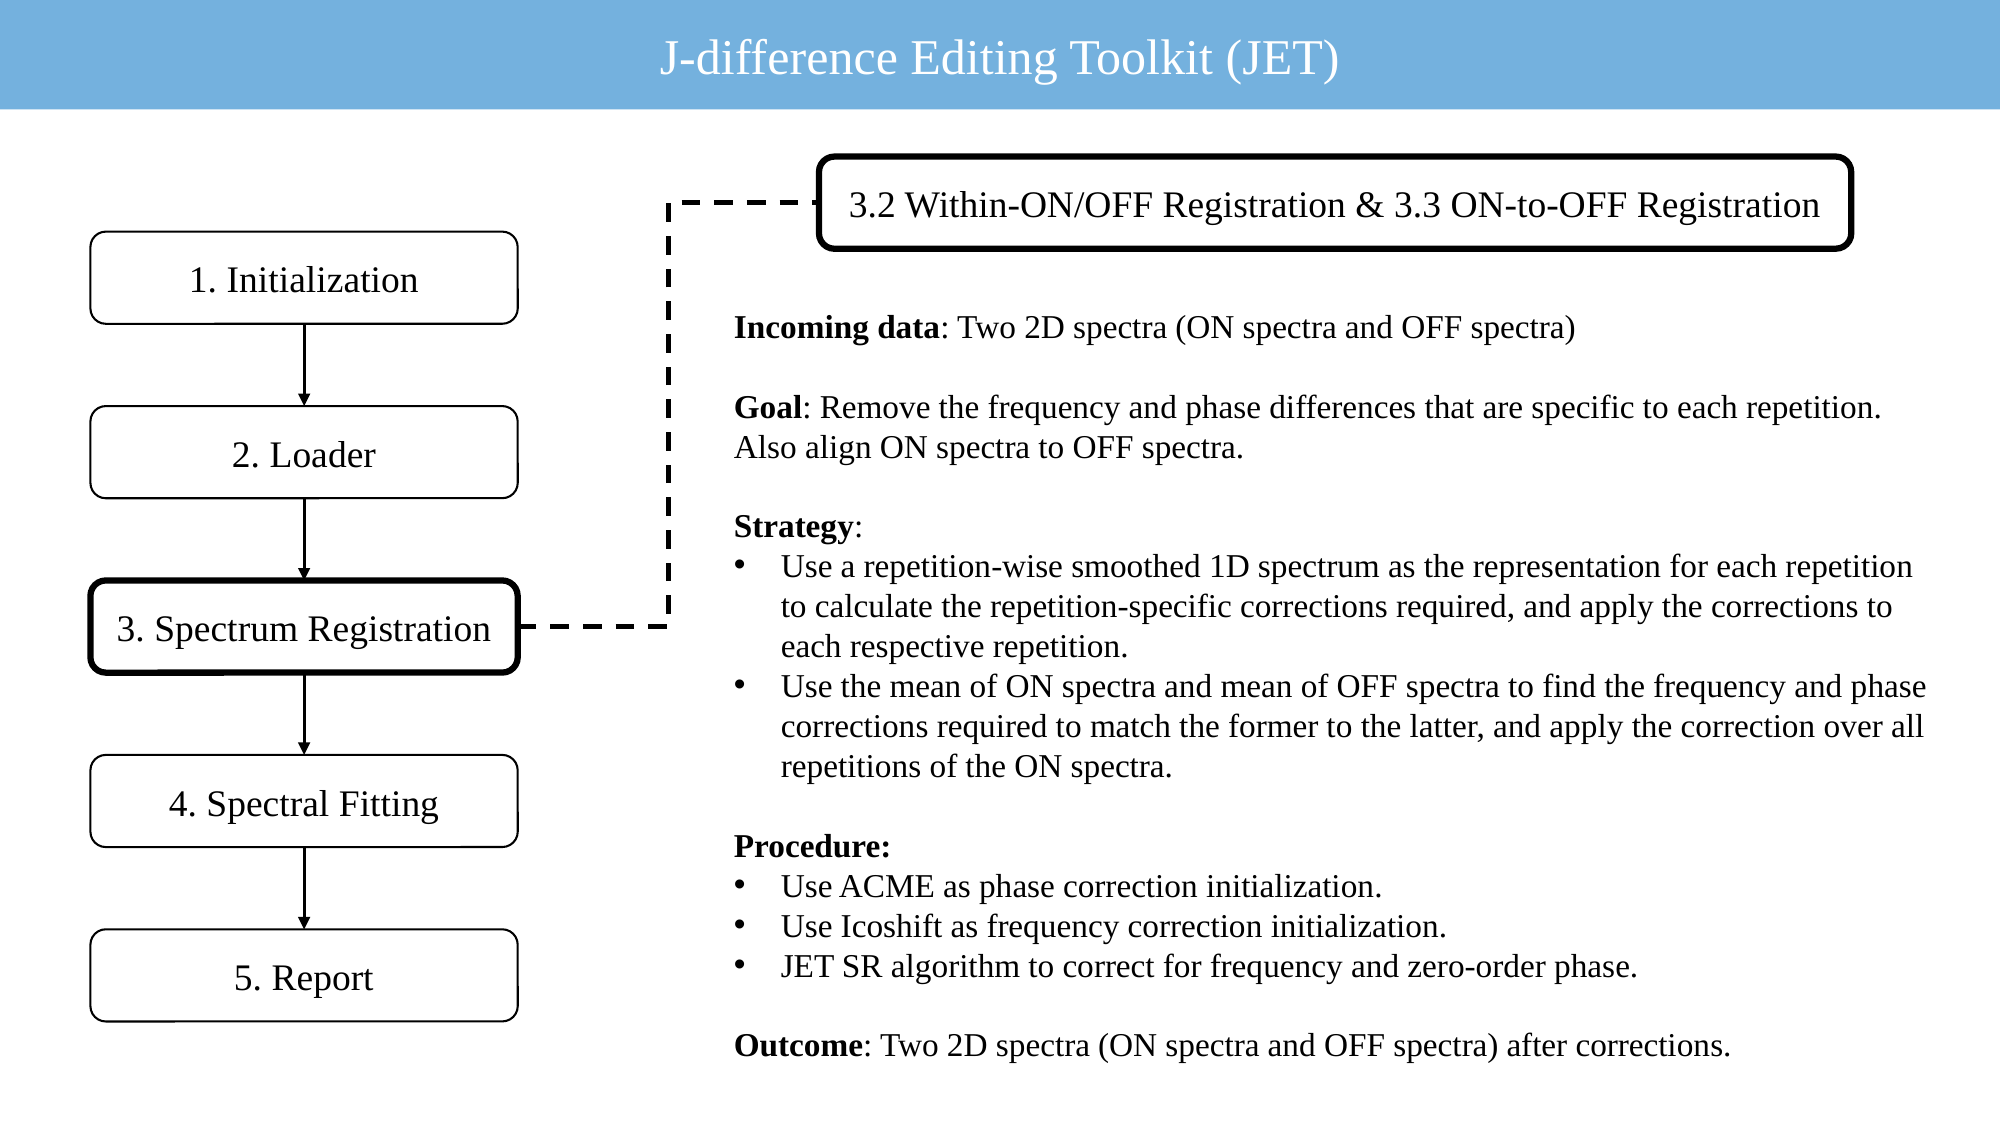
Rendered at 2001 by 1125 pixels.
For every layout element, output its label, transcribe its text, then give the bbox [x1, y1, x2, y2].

text_box 2. Loader [89, 405, 517, 500]
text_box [517, 202, 819, 627]
text_box 1. Initialization [89, 230, 517, 325]
text_box J-difference Editing Toolkit (JET) [0, 0, 2000, 110]
text_box 4. Spectral Fitting [89, 753, 519, 849]
text_box 3.2 Within-ON/OFF Registration & 3.3 ON-to-OFF Registration [817, 155, 1853, 250]
text_box 3. Spectrum Registration [89, 579, 519, 674]
text_box Incoming data: Two 2D spectra (ON spectra and OFF spectra) Goal: Remove the frequency and phase differences that are specific to each repetition. Also align ON spectra to OFF spectra. Strategy: Use a repetition-wise smoothed 1D spectrum as the representation for each repetition to calculate the repetition-specific corrections required, and apply the corrections to each respective repetition. Use the mean of ON spectra and mean of OFF spectra to find the frequency and phase corrections required to match the former to the latter, and apply the correction over all repetitions of the ON spectra. Procedure: Use ACME as phase correction initialization. Use Icoshift as frequency correction initialization. JET SR algorithm to correct for frequency and zero-order phase. Outcome: Two 2D spectra (ON spectra and OFF spectra) after corrections. [718, 297, 1945, 1084]
text_box 5. Report [89, 928, 519, 1023]
